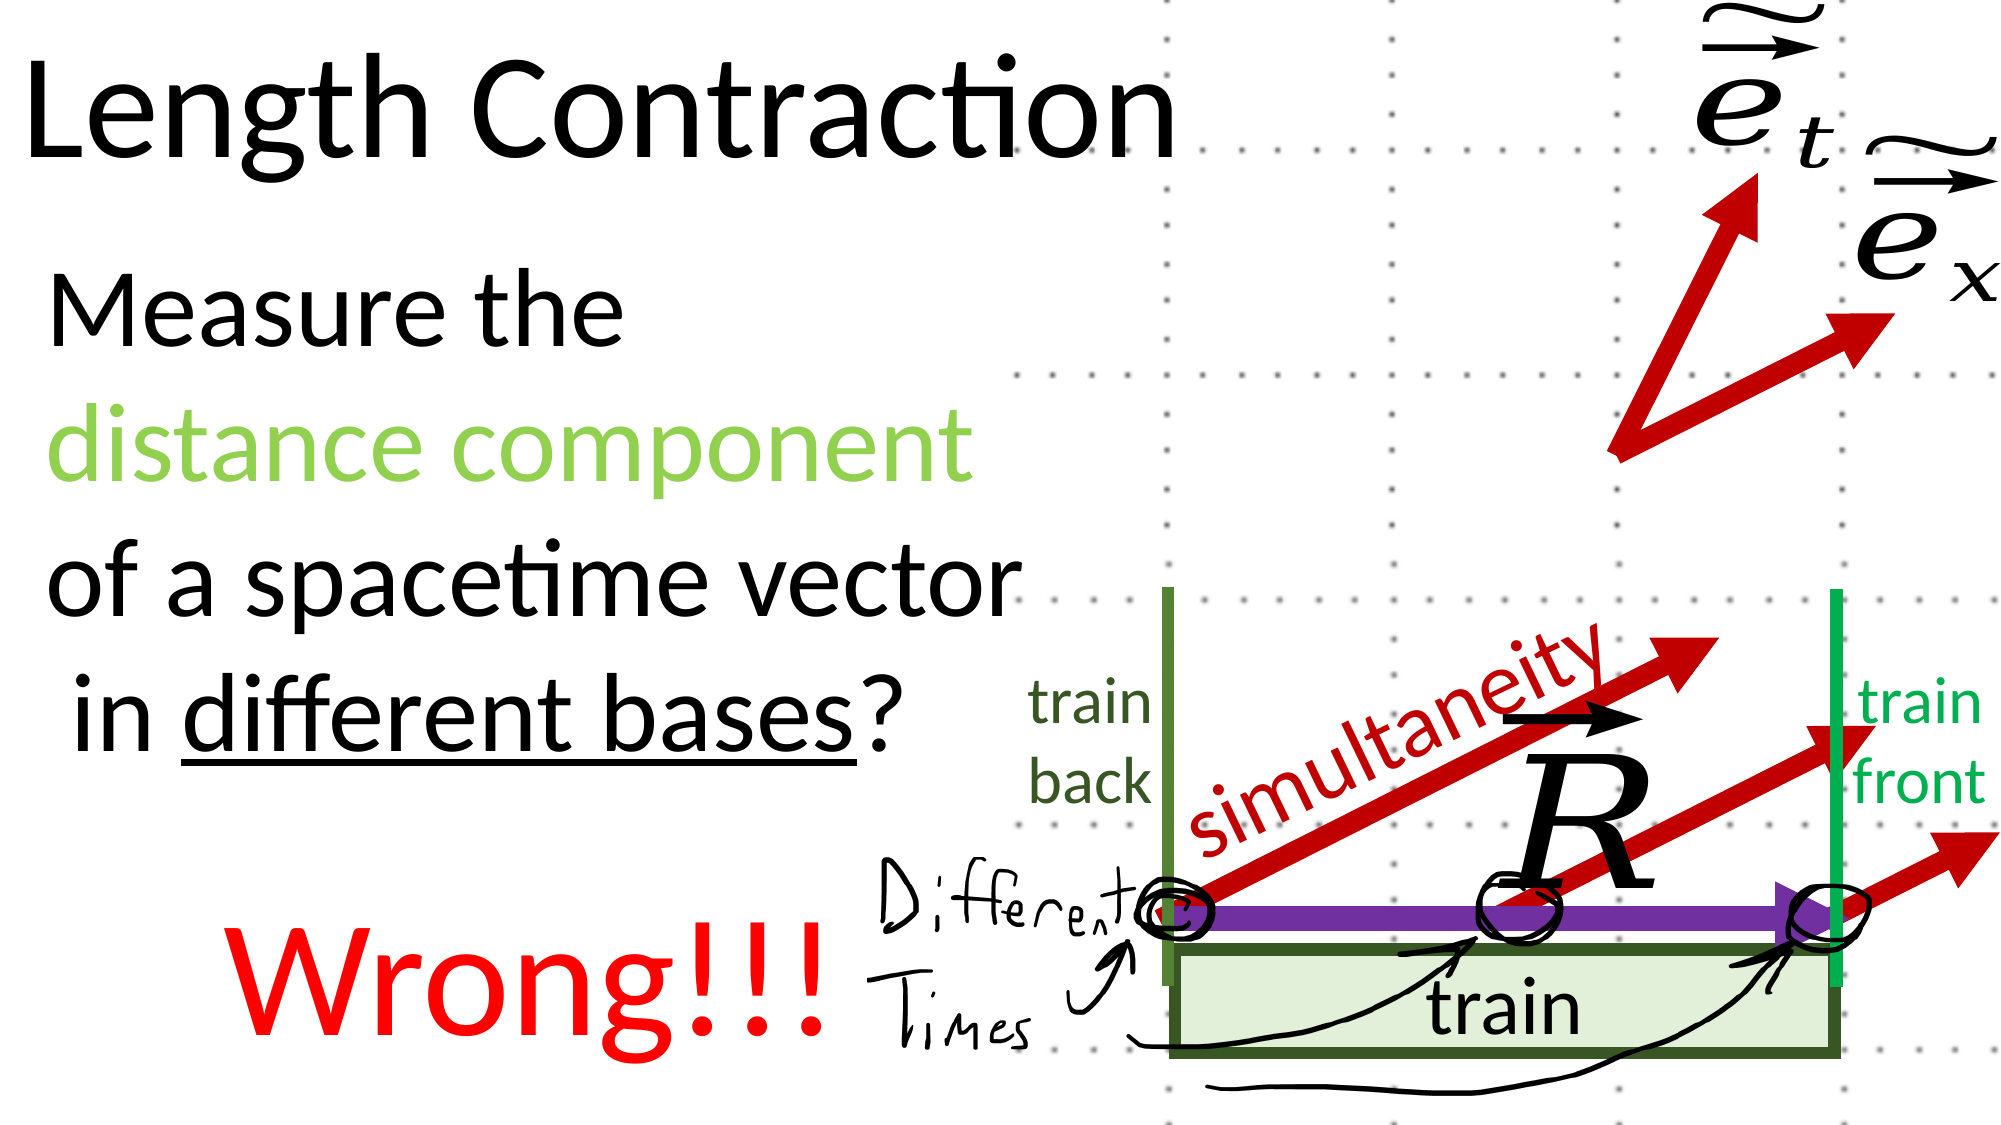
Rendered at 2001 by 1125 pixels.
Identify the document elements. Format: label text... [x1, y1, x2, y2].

text_box Length Contraction [6, 0, 1197, 195]
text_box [1615, 0, 2000, 456]
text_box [1012, 587, 2000, 988]
text_box Wrong!!! [144, 861, 867, 1076]
picture [867, 0, 2001, 1125]
